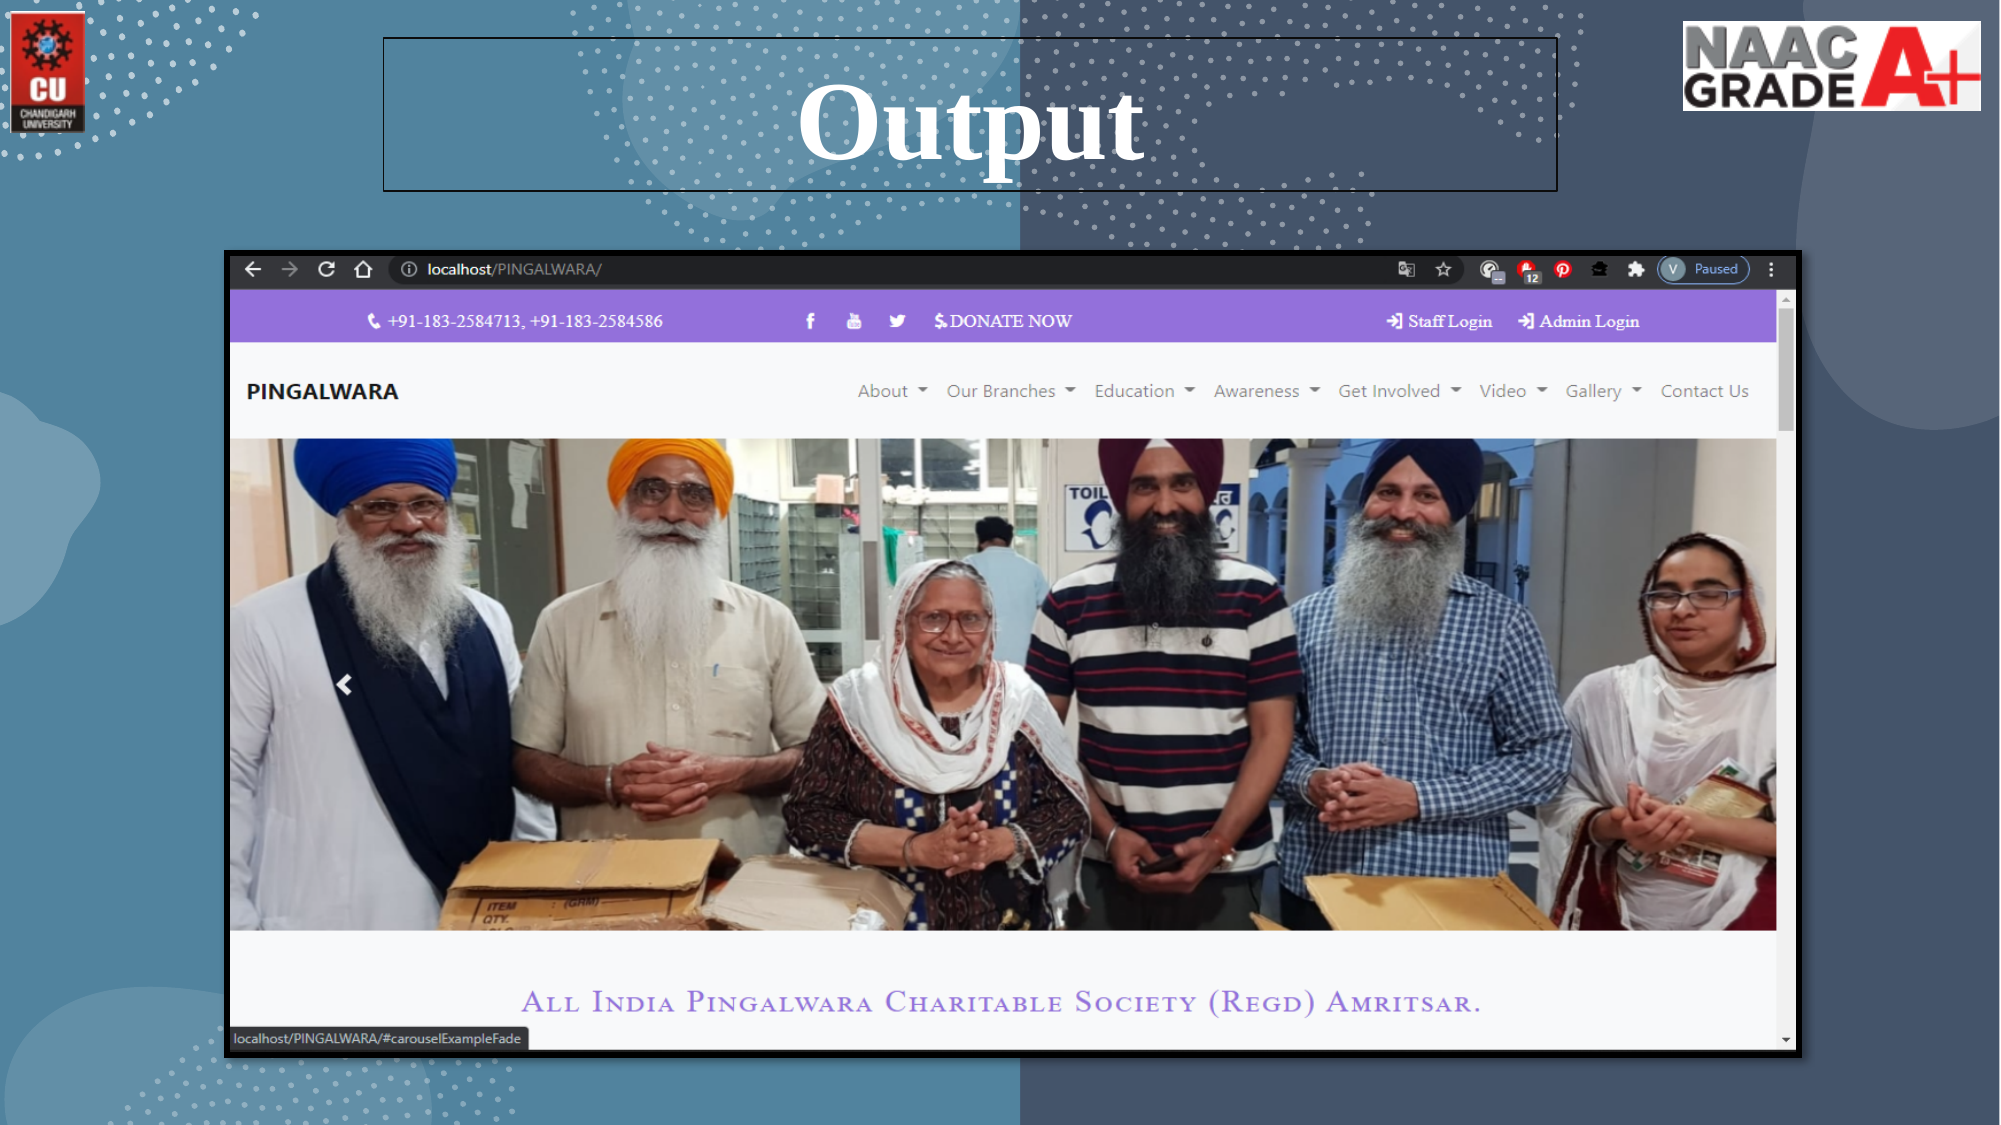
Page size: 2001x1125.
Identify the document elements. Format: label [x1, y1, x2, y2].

picture [1683, 20, 1981, 111]
picture [10, 11, 85, 133]
text_box [0, 0, 2000, 1125]
picture [229, 255, 1796, 1052]
